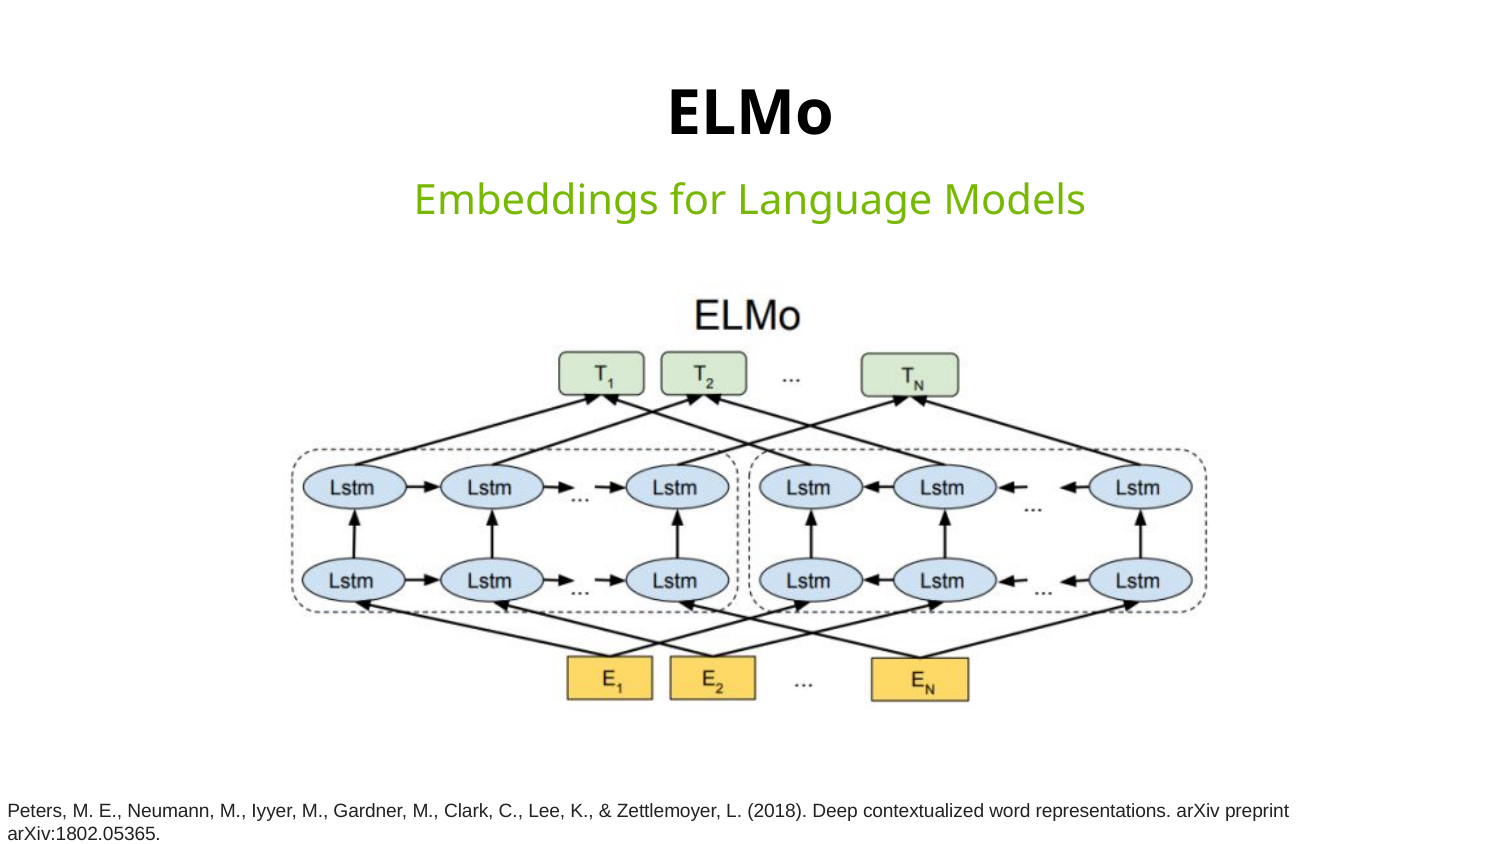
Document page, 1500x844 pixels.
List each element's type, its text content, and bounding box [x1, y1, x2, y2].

title ELMo [103, 0, 1397, 164]
text_box Embeddings for Language Models [68, 172, 1432, 244]
text_box Peters, M. E., Neumann, M., Iyyer, M., Gardner, M., Clark, C., Lee, K., & Zettlemoyer, L. (2018). Deep contextualized word representations. arXiv preprint arXiv:1802.05365. [0, 789, 1462, 844]
picture [281, 283, 1219, 710]
